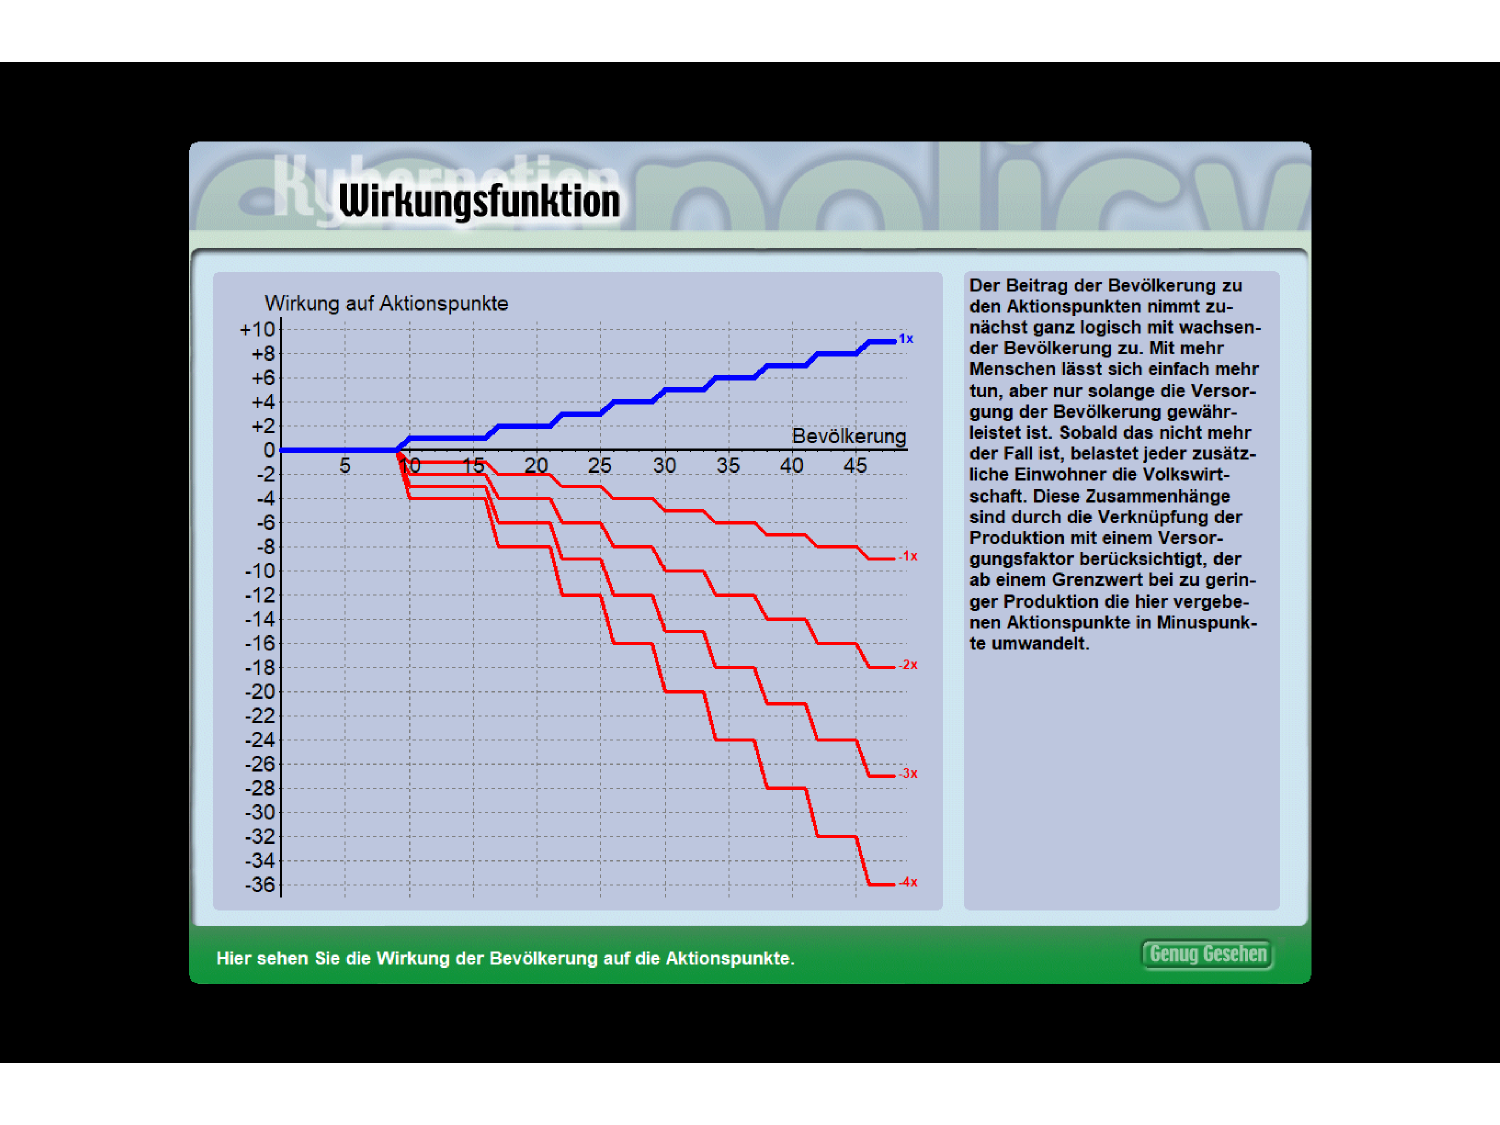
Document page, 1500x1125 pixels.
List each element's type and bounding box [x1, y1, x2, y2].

picture [0, 62, 1500, 1063]
